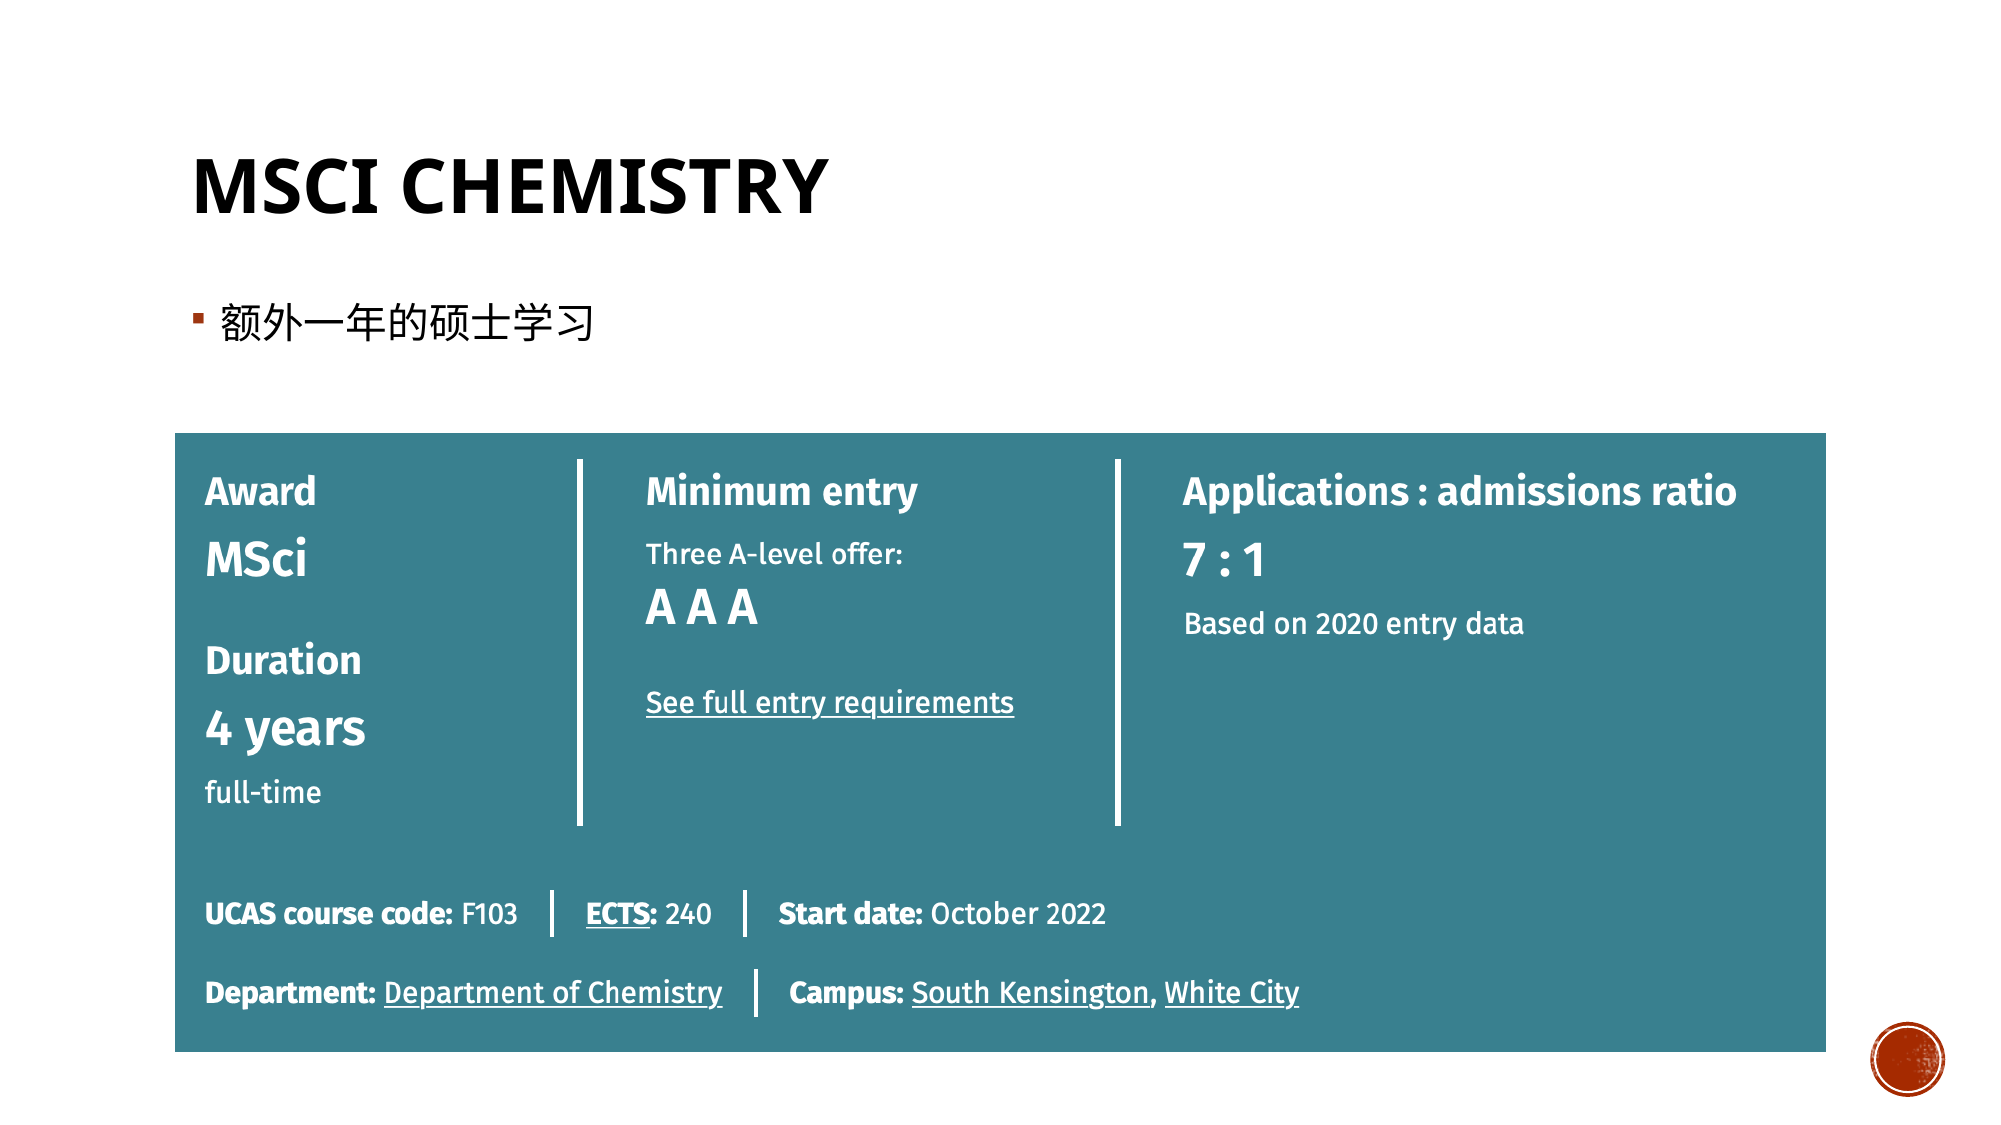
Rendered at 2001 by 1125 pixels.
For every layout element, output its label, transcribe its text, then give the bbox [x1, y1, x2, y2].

picture [175, 433, 1826, 1051]
list 额外一年的硕士学习 [175, 295, 1826, 362]
title MSci Chemistry [175, 140, 1826, 295]
